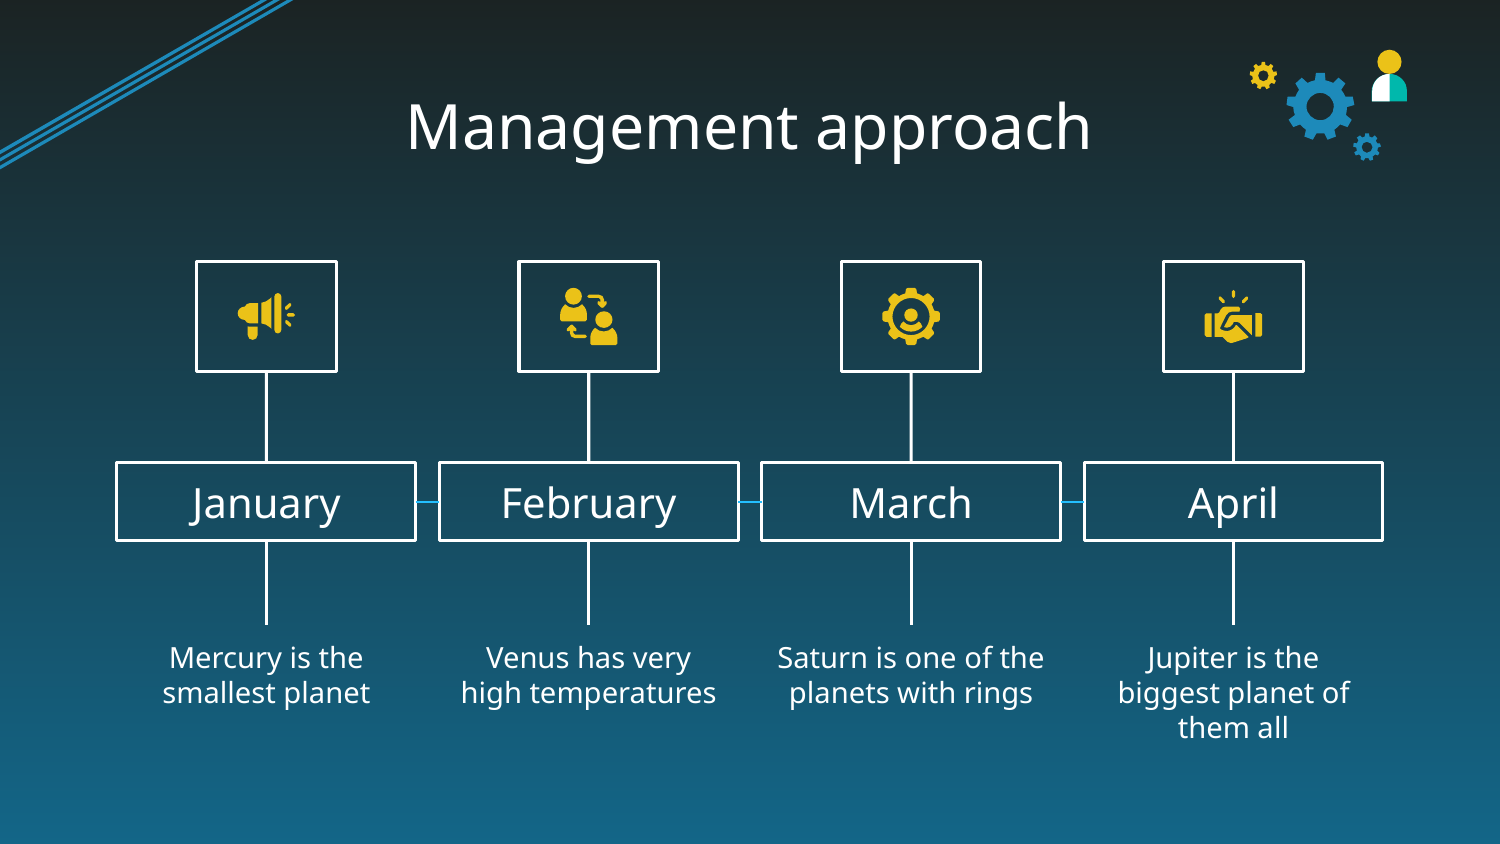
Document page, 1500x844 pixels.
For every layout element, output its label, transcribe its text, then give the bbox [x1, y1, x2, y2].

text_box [559, 287, 618, 346]
title Management approach [116, 88, 1383, 177]
text_box [519, 261, 659, 372]
text_box Venus has very high temperatures [439, 624, 739, 738]
text_box January [116, 462, 416, 541]
text_box [196, 261, 337, 372]
text_box [841, 261, 981, 372]
text_box [1163, 261, 1304, 372]
text_box Mercury is the smallest planet [116, 624, 416, 738]
text_box March [761, 462, 1061, 541]
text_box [882, 287, 941, 346]
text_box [237, 292, 296, 341]
text_box April [1084, 462, 1383, 541]
text_box Saturn is one of the planets with rings [761, 624, 1061, 738]
text_box February [439, 462, 739, 541]
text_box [1204, 289, 1263, 344]
text_box Jupiter is the biggest planet of them all [1084, 624, 1383, 738]
